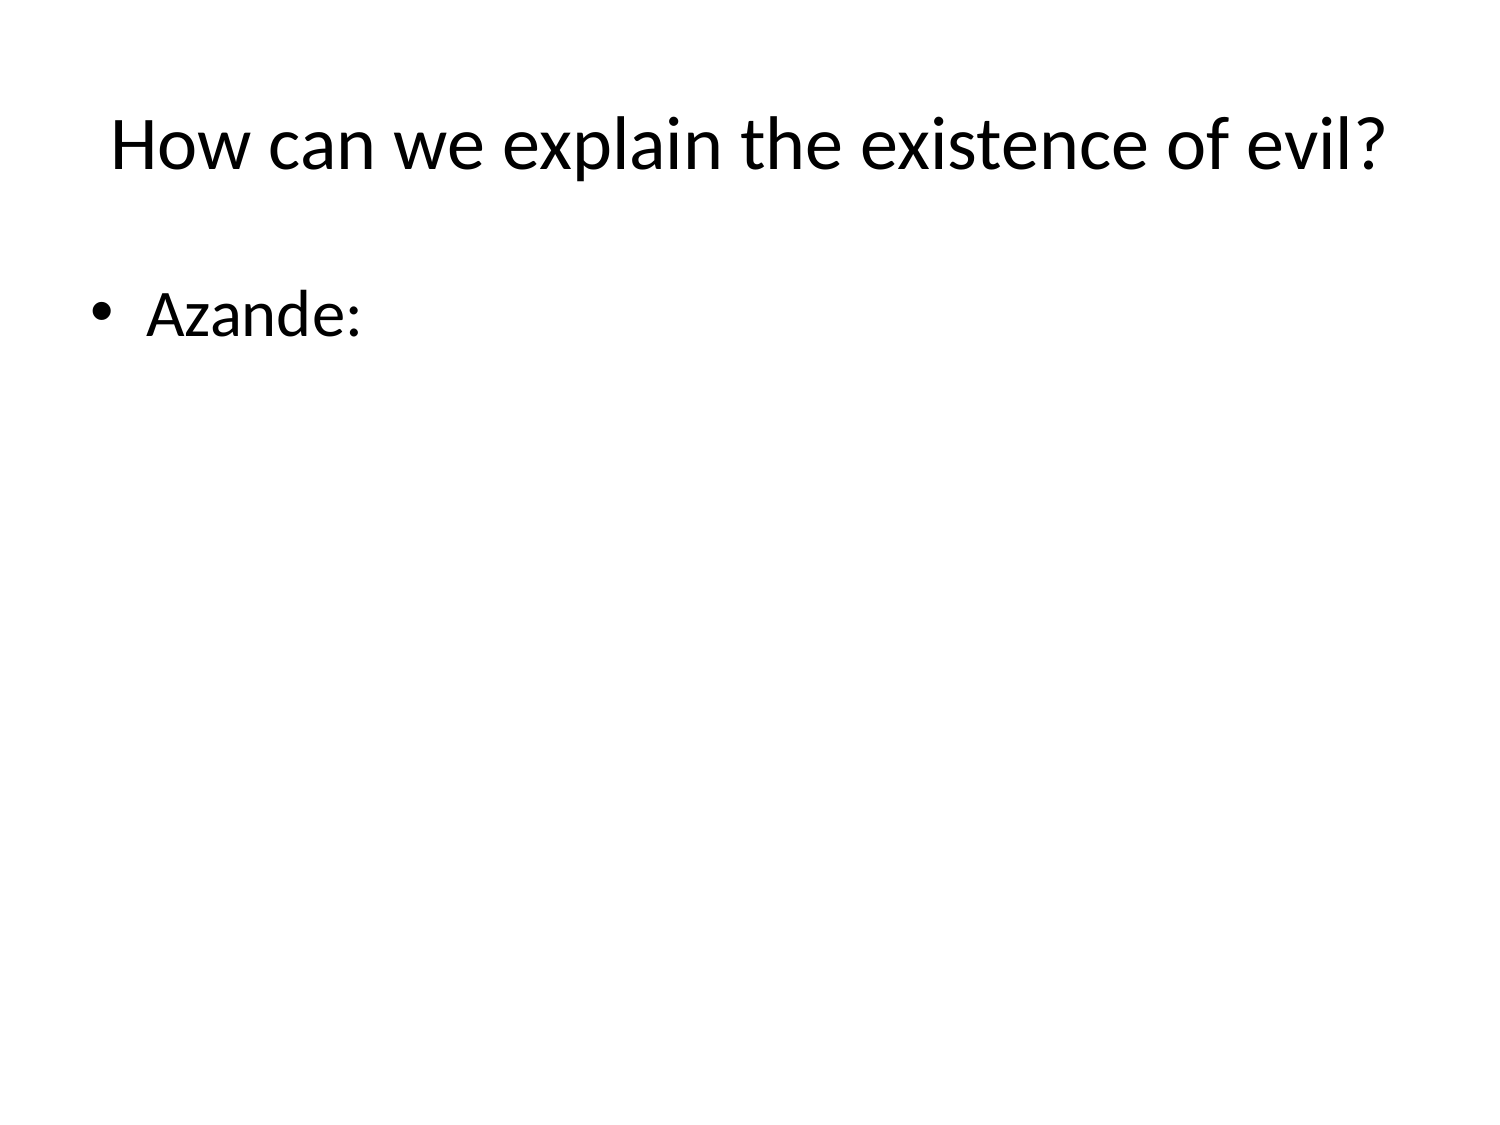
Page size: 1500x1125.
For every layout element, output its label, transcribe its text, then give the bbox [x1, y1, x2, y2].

title How can we explain the existence of evil? [75, 45, 1425, 233]
list Azande: [75, 262, 1425, 1005]
